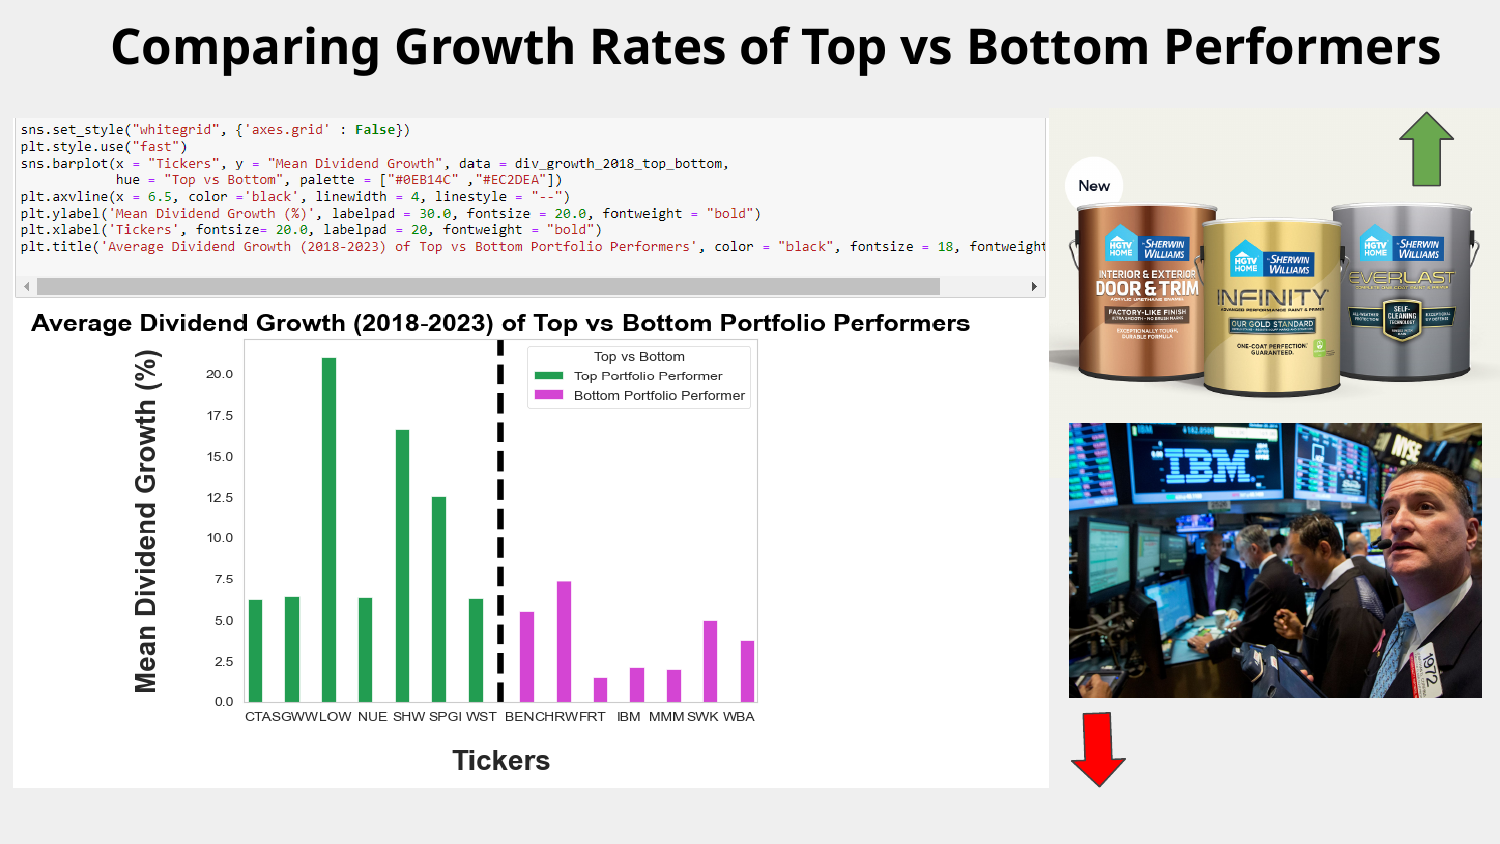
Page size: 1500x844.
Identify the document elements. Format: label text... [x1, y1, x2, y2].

title Comparing Growth Rates of Top vs Bottom Performers [95, 0, 1493, 100]
picture [1069, 479, 1079, 483]
picture [1069, 486, 1080, 491]
text_box [1071, 712, 1126, 787]
picture [12, 108, 1500, 788]
